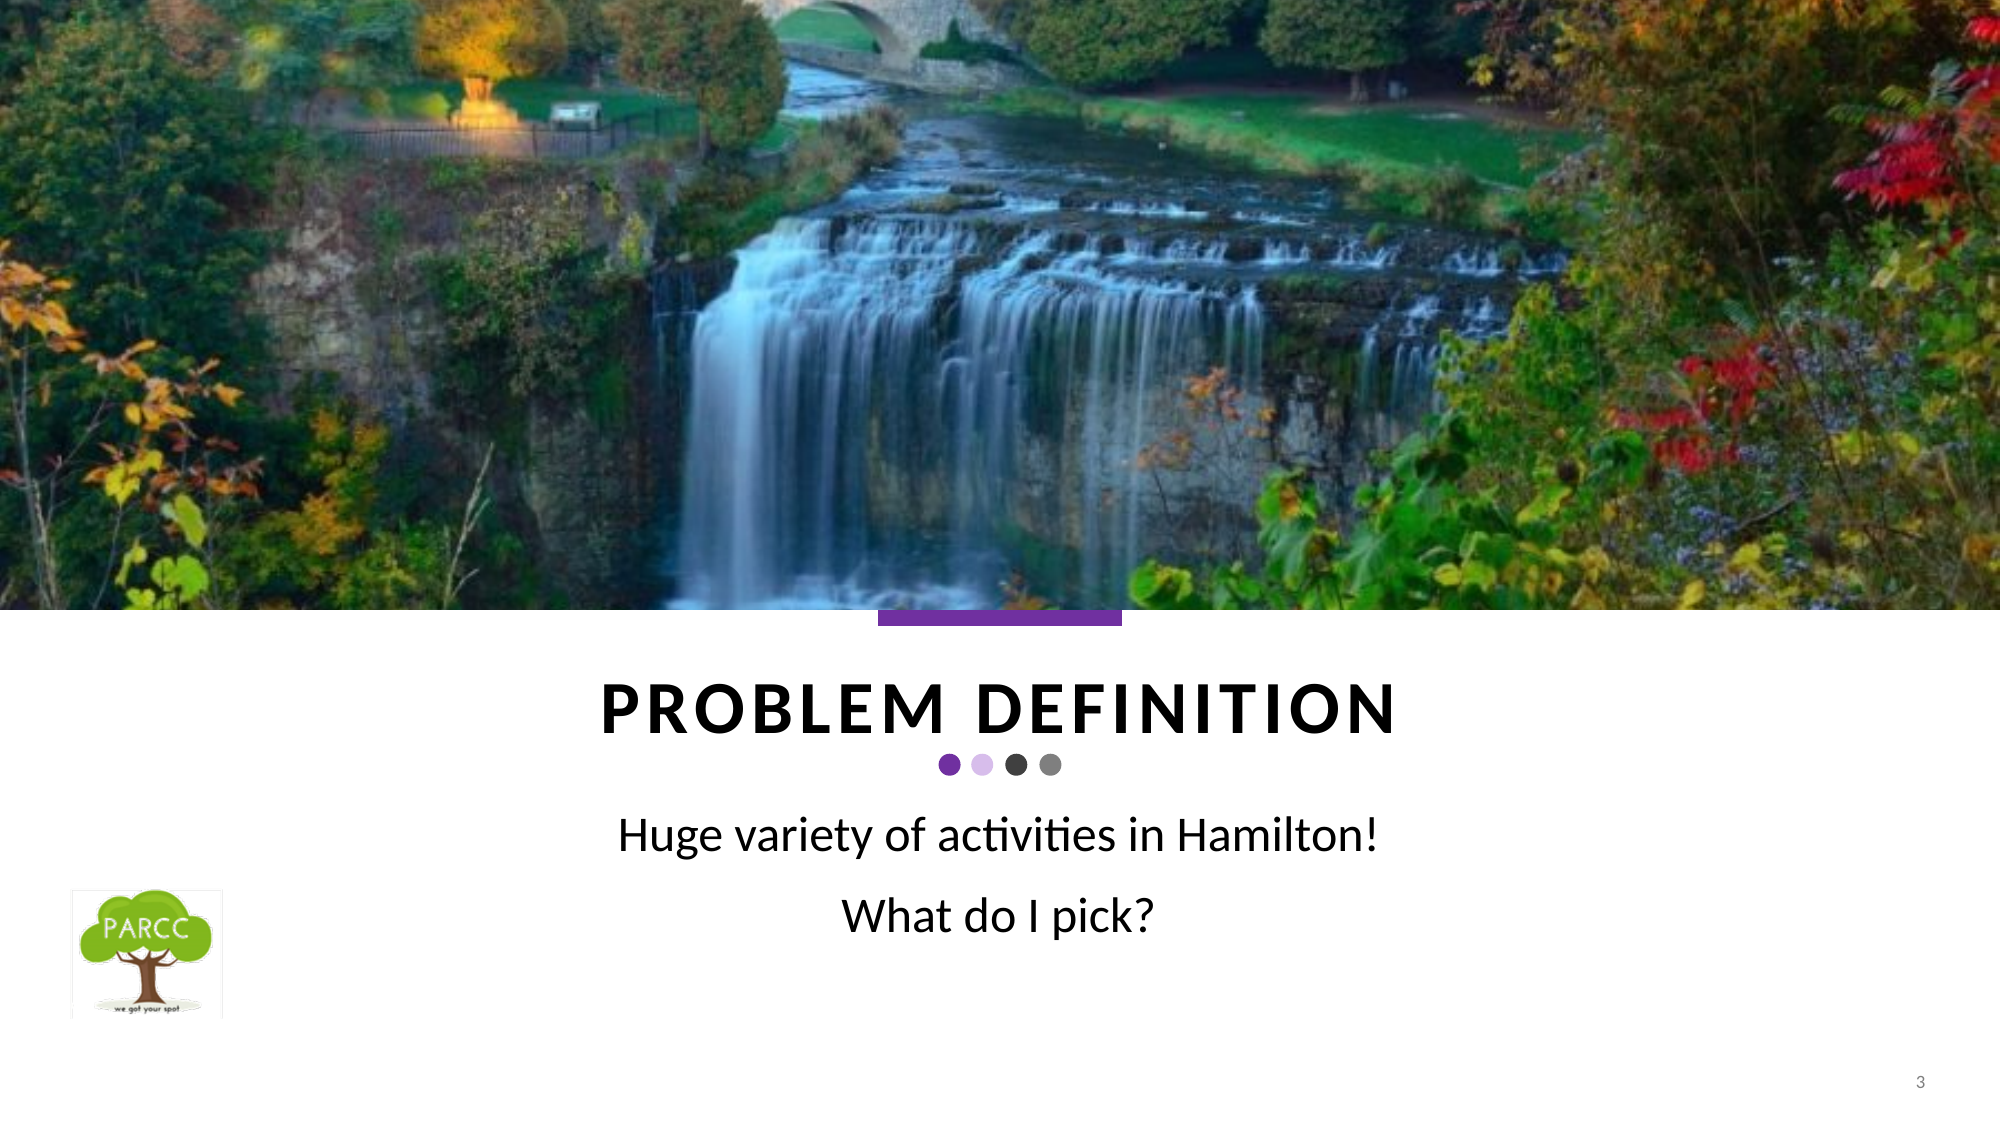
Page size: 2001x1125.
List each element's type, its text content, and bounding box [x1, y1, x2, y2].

slide_number 3 [1490, 1060, 1941, 1102]
picture [25, 848, 268, 1091]
title Problem definition [136, 622, 1862, 758]
picture [0, 0, 2000, 610]
text_box Huge variety of activities in Hamilton! What do I pick? [136, 793, 1862, 1008]
